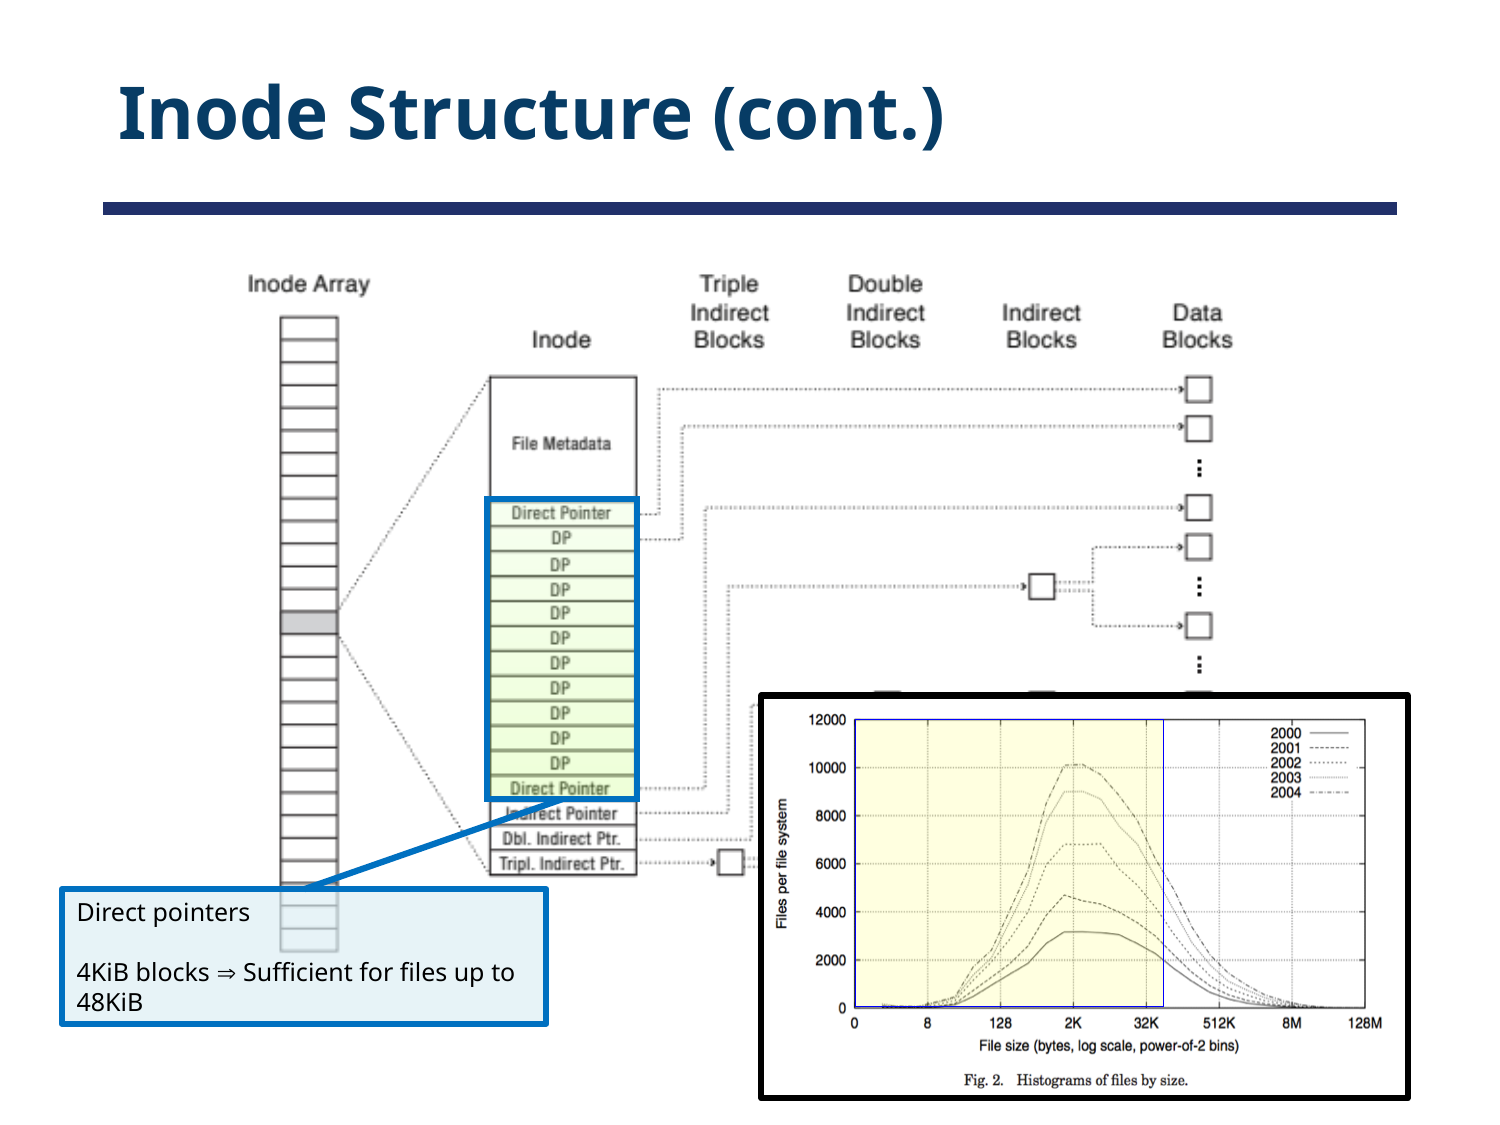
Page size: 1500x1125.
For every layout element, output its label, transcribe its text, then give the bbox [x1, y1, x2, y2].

title Inode Structure (cont.) [103, 34, 1397, 197]
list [203, 246, 1297, 983]
text_box Direct pointers 4KiB blocks  Sufficient for files up to 48KiB [61, 889, 547, 1024]
picture [764, 698, 1405, 1096]
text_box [303, 799, 562, 890]
